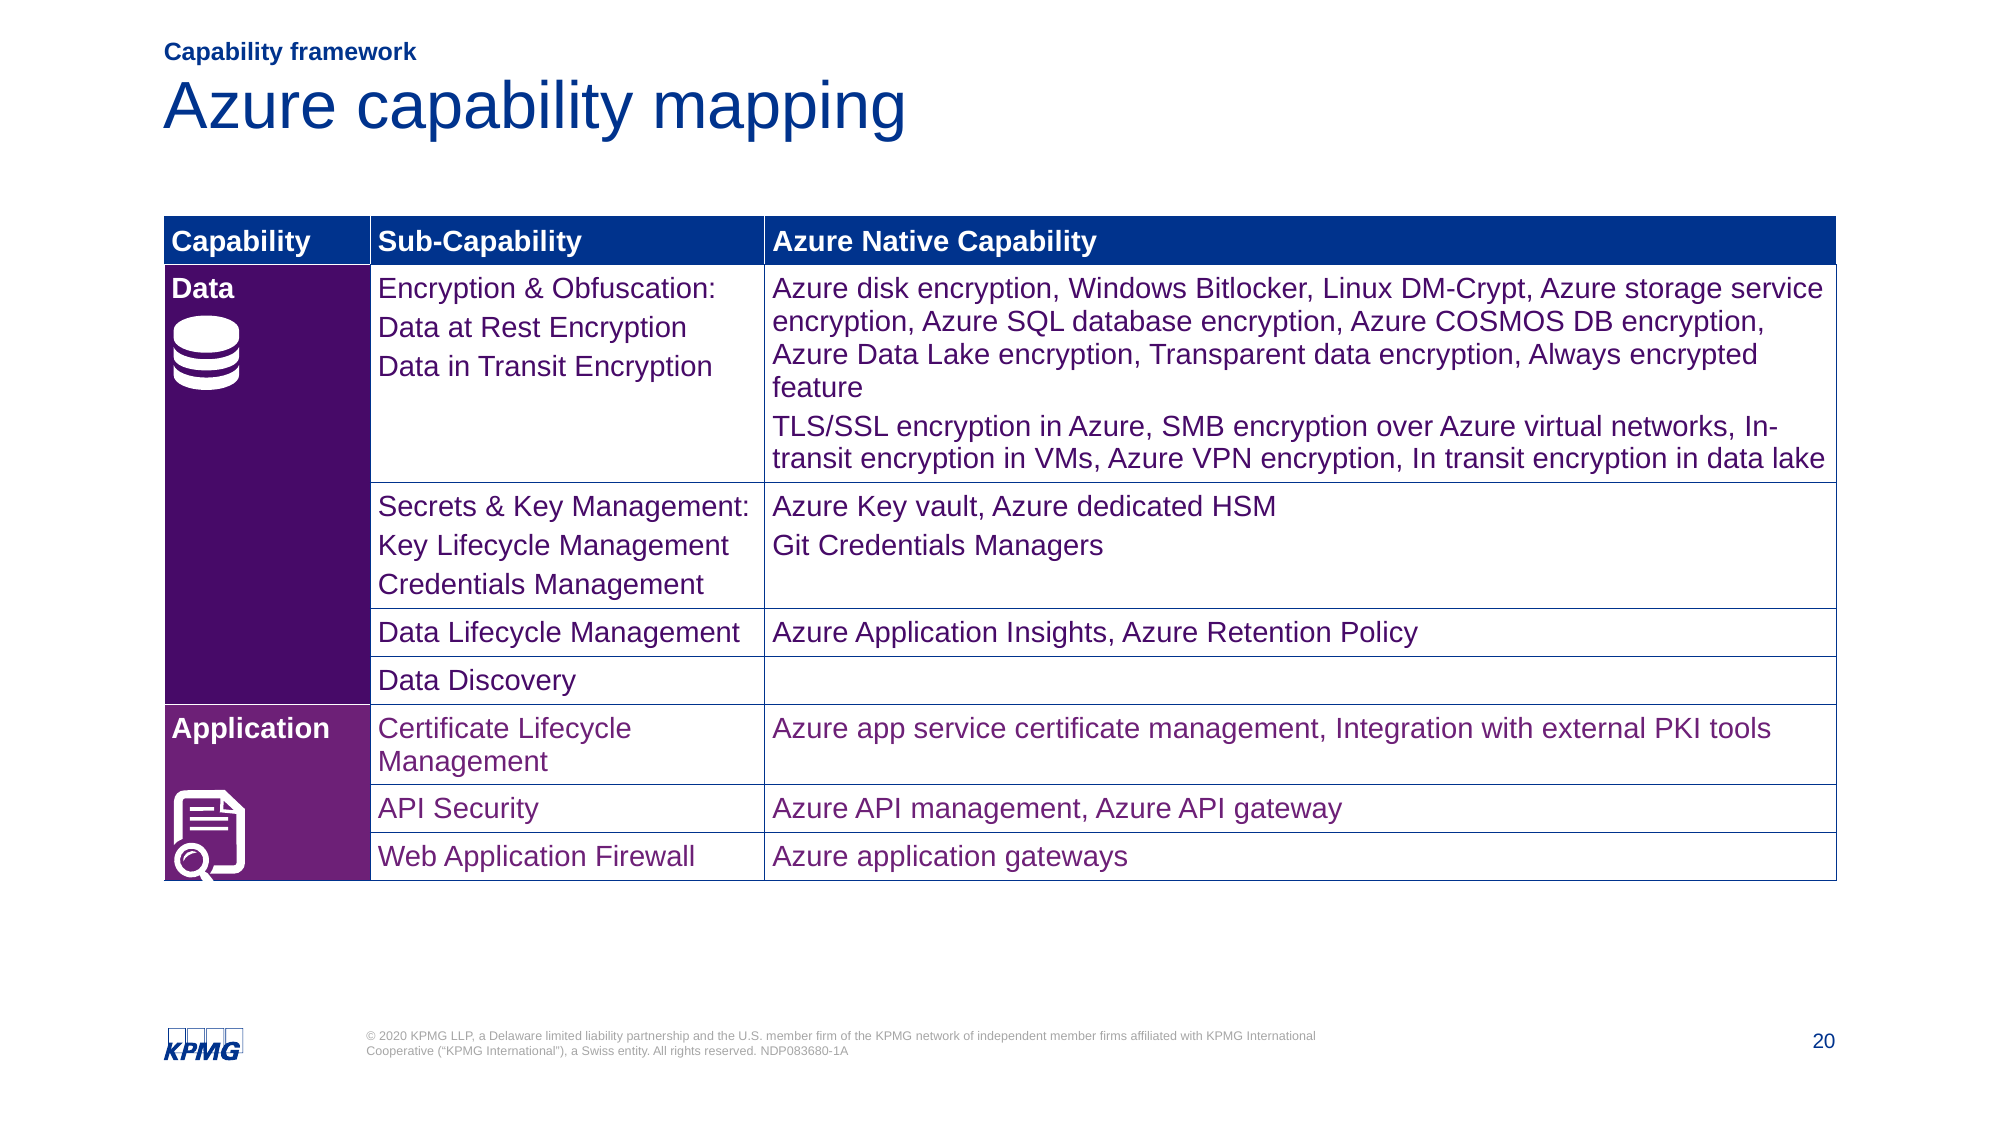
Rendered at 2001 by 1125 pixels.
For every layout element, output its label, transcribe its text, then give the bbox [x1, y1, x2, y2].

table_cell Azure application gateways [765, 833, 1836, 880]
table_header Sub-Capability [371, 217, 764, 264]
table_cell Azure app service certificate management, Integration with external PKI tools [765, 705, 1836, 784]
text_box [173, 315, 240, 390]
table_cell Secrets & Key Management: Key Lifecycle Management Credentials Management [371, 483, 764, 608]
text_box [173, 789, 245, 888]
title Azure capability mapping [163, 70, 1837, 159]
table_cell Application [165, 705, 370, 880]
table_cell Data Lifecycle Management [371, 609, 764, 656]
table_header Capability [164, 217, 370, 264]
table_cell Data [165, 265, 370, 704]
list Capability framework [163, 37, 1837, 66]
table_cell Azure Application Insights, Azure Retention Policy [765, 609, 1836, 656]
table_header Azure Native Capability [765, 217, 1836, 264]
table_cell Azure disk encryption, Windows Bitlocker, Linux DM-Crypt, Azure storage service encryption, Azure SQL database encryption, Azure COSMOS DB encryption, Azure Data Lake encryption, Transparent data encryption, Always encrypted feature TLS/SSL encryption in Azure, SMB encryption over Azure virtual networks, In-transit encryption in VMs, Azure VPN encryption, In transit encryption in data lake [765, 265, 1836, 482]
table_cell Encryption & Obfuscation: Data at Rest Encryption Data in Transit Encryption [371, 265, 764, 482]
table_cell [765, 657, 1836, 704]
table_cell Azure Key vault, Azure dedicated HSM Git Credentials Managers [765, 483, 1836, 608]
table_cell Azure API management, Azure API gateway [765, 785, 1836, 832]
table_cell Data Discovery [371, 657, 764, 704]
table_cell Certificate Lifecycle Management [371, 705, 764, 784]
table_cell Web Application Firewall [371, 833, 764, 880]
table_cell API Security [371, 785, 764, 832]
